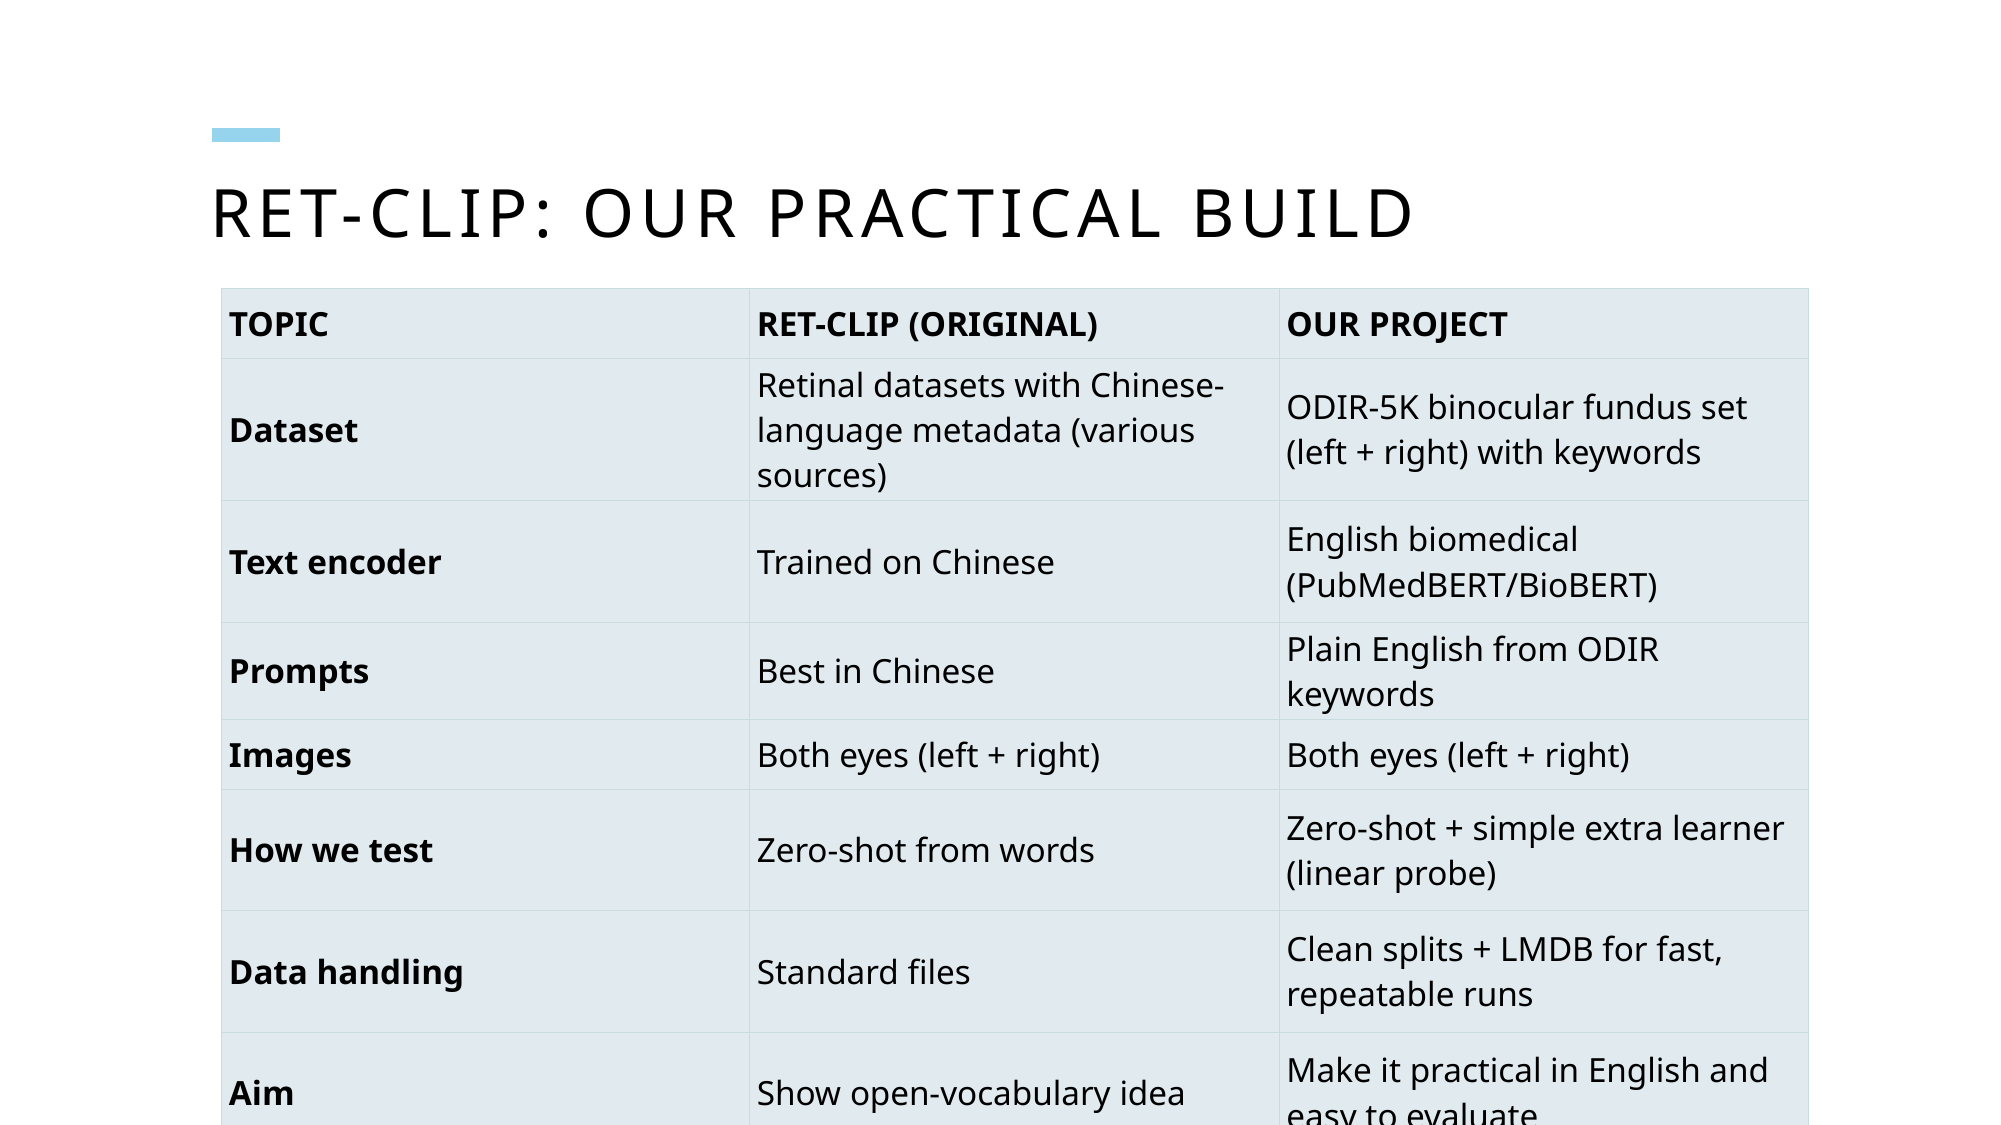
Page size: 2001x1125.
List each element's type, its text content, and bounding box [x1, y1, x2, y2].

table_cell Prompts [222, 623, 749, 719]
table_cell Zero-shot from words [750, 790, 1279, 910]
table_cell Clean splits + LMDB for fast, repeatable runs [1280, 911, 1808, 1032]
title RET-CLIP: Our Practical Build [210, 179, 1821, 330]
table_cell Dataset [222, 359, 749, 500]
table_cell Show open-vocabulary idea [750, 1033, 1279, 1125]
table_cell Make it practical in English and easy to evaluate [1280, 1033, 1808, 1125]
table_cell Both eyes (left + right) [750, 720, 1279, 789]
table_cell Zero-shot + simple extra learner (linear probe) [1280, 790, 1808, 910]
table_cell How we test [222, 790, 749, 910]
table_cell Both eyes (left + right) [1280, 720, 1808, 789]
table_cell Aim [222, 1033, 749, 1125]
table_cell Plain English from ODIR keywords [1280, 623, 1808, 719]
table_cell Best in Chinese [750, 623, 1279, 719]
table_cell English biomedical (PubMedBERT/BioBERT) [1280, 501, 1808, 622]
table_header OUR PROJECT [1280, 289, 1808, 358]
table_header TOPIC [222, 289, 749, 358]
table_cell Standard files [750, 911, 1279, 1032]
table_cell Trained on Chinese [750, 501, 1279, 622]
table_cell Retinal datasets with Chinese-language metadata (various sources) [750, 359, 1279, 500]
table_cell Data handling [222, 911, 749, 1032]
table_cell ODIR-5K binocular fundus set (left + right) with keywords [1280, 359, 1808, 500]
table_cell Text encoder [222, 501, 749, 622]
table_header RET-CLIP (ORIGINAL) [750, 289, 1279, 358]
table_cell Images [222, 720, 749, 789]
